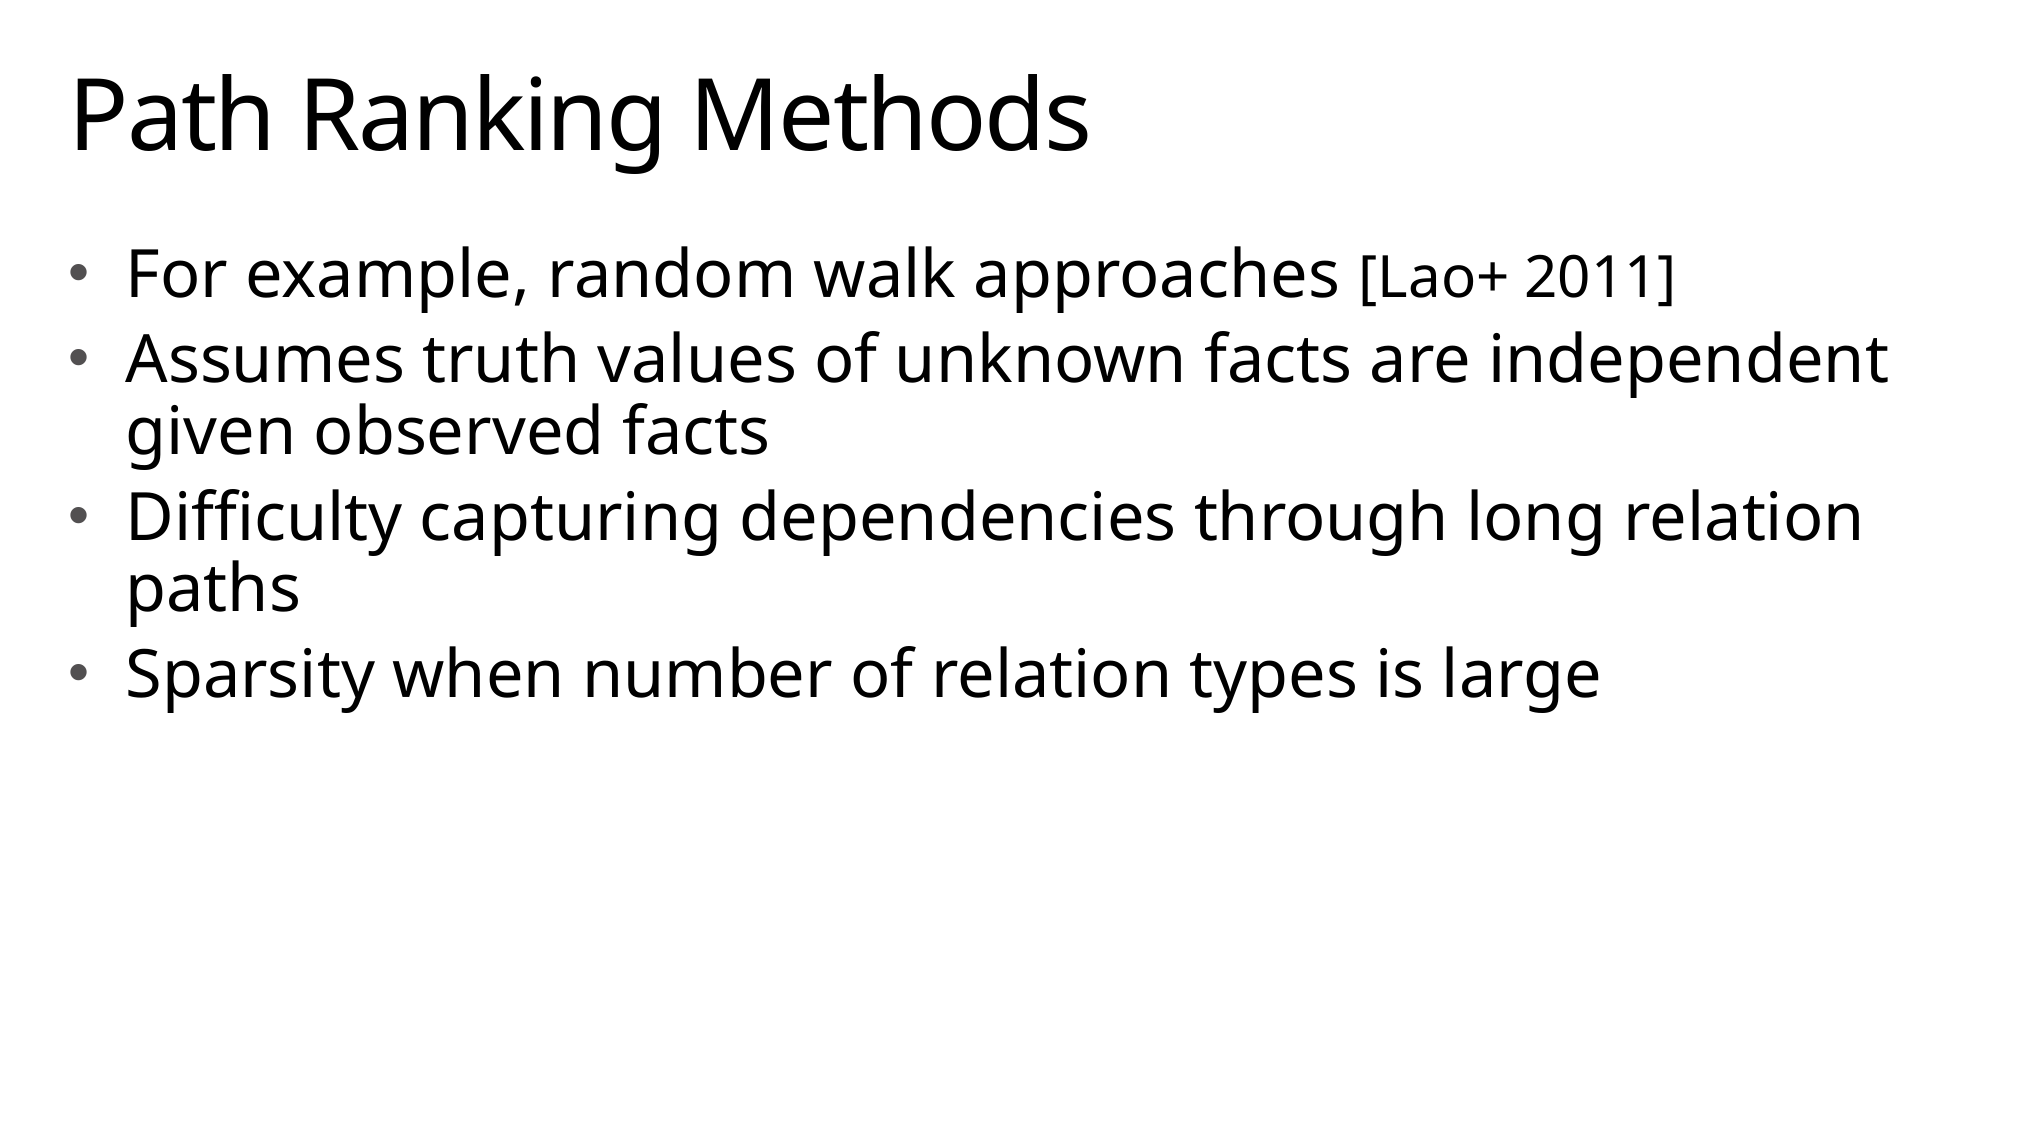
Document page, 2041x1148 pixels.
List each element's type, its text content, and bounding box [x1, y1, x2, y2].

list For example, random walk approaches [Lao+ 2011] Assumes truth values of unknown facts are independent given observed facts Difficulty capturing dependencies through long relation paths Sparsity when number of relation types is large [45, 225, 1996, 679]
title Path Ranking Methods [45, 48, 1996, 200]
